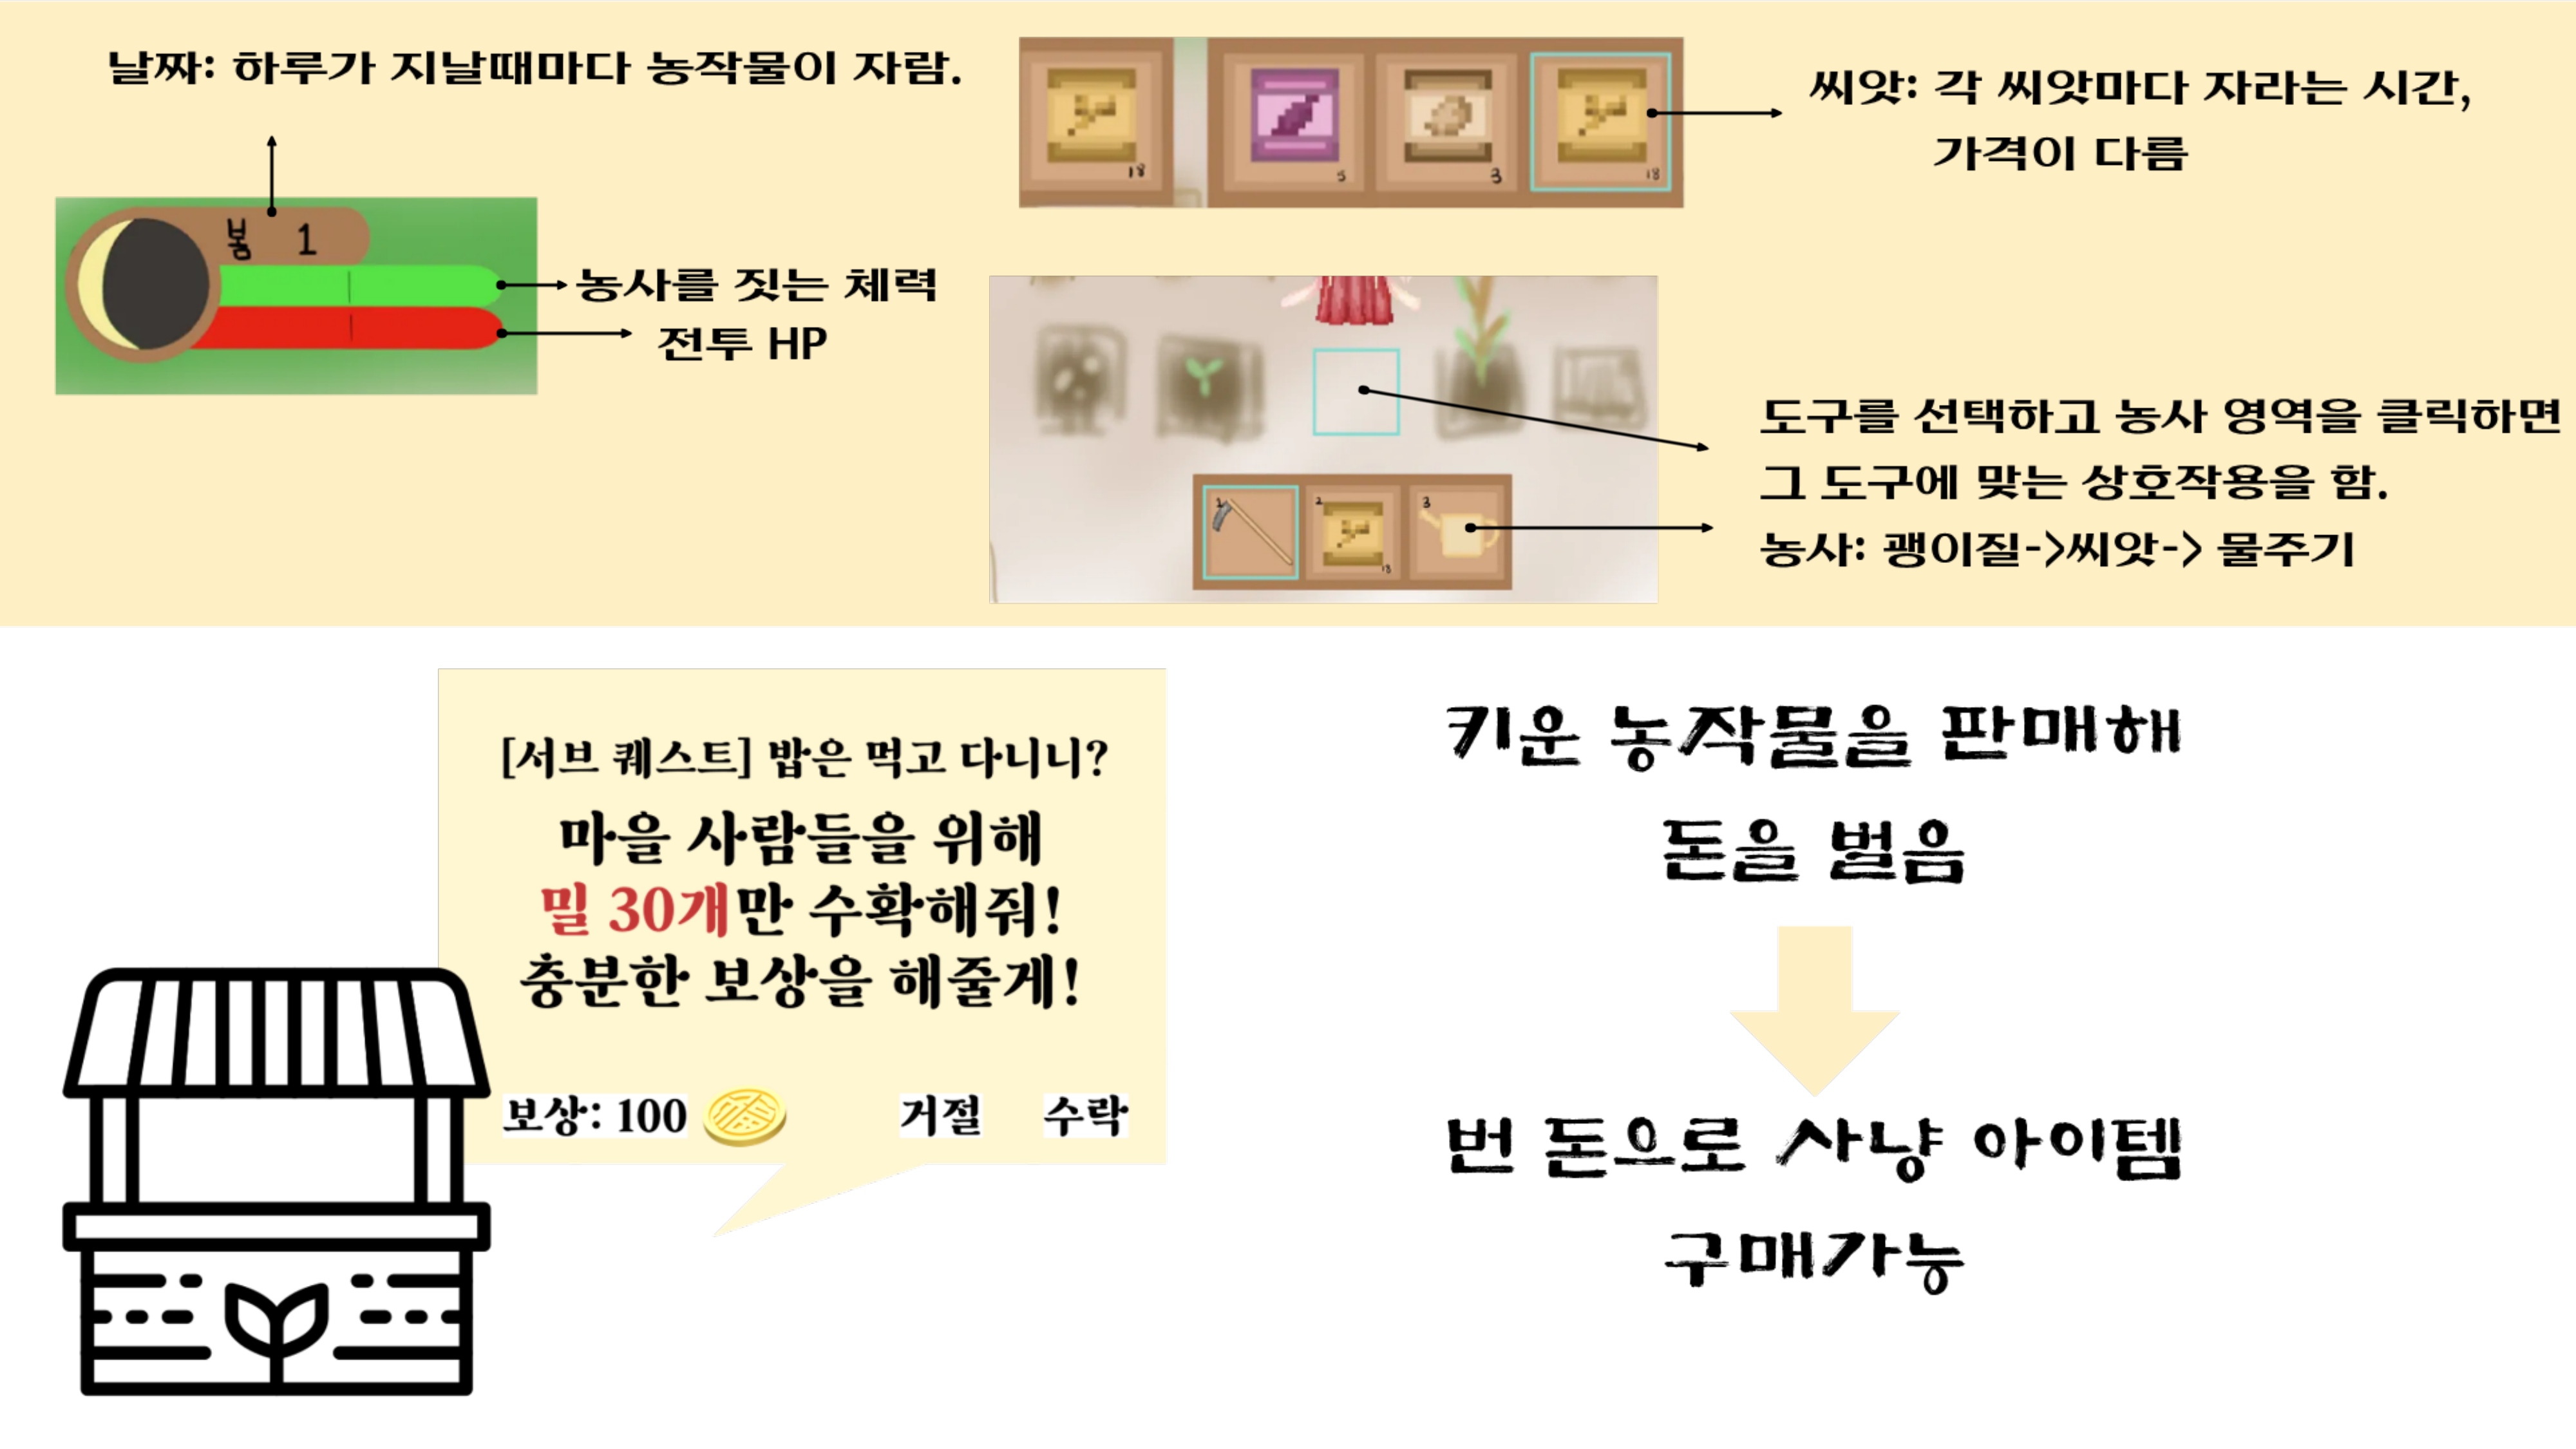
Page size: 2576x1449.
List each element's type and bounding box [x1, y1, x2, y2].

picture [0, 0, 2576, 630]
picture [1287, 924, 2342, 1330]
picture [1287, 687, 2342, 918]
picture [0, 668, 1198, 1449]
